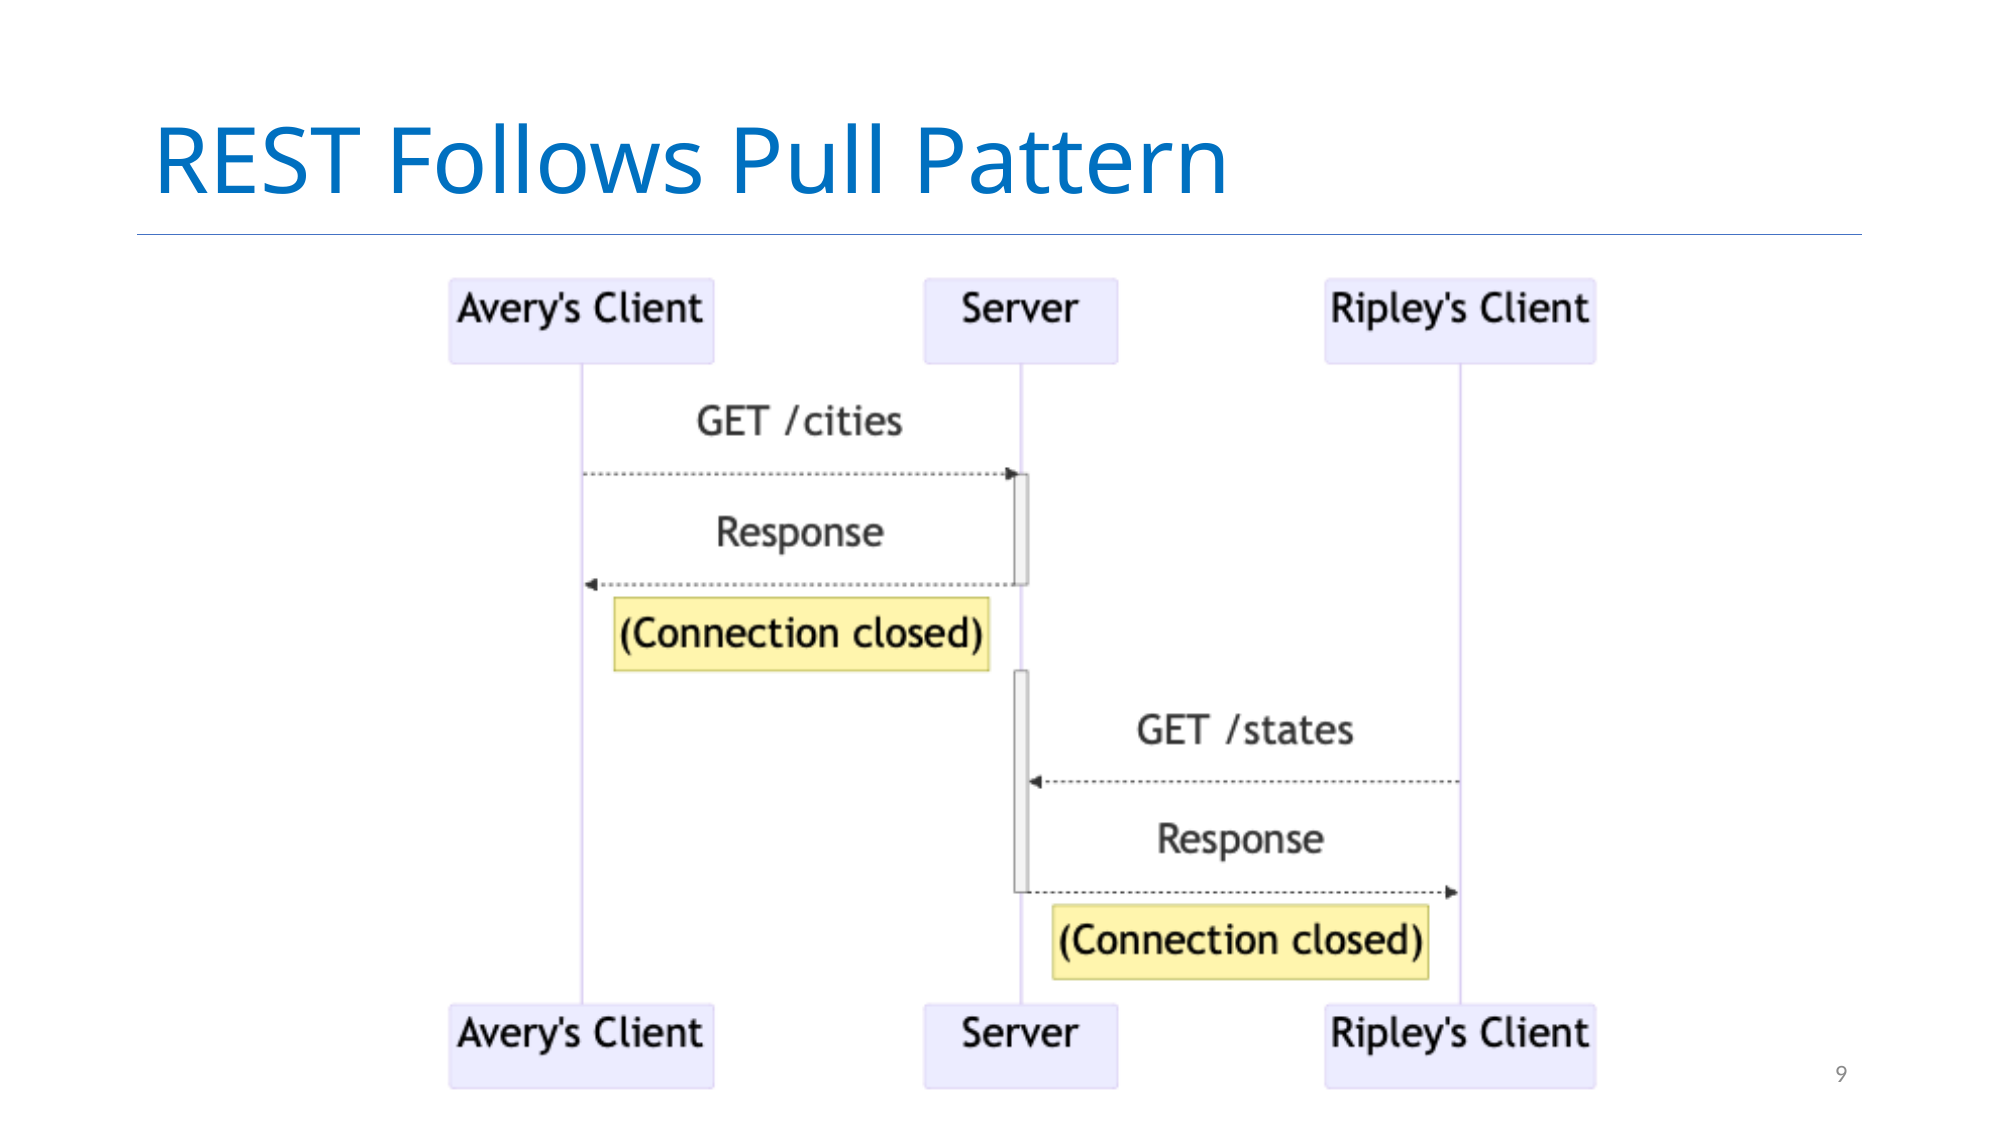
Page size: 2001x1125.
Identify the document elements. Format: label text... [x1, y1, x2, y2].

slide_number 9 [1660, 1042, 1863, 1103]
title REST Follows Pull Pattern [137, 3, 1863, 221]
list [386, 262, 1660, 1103]
